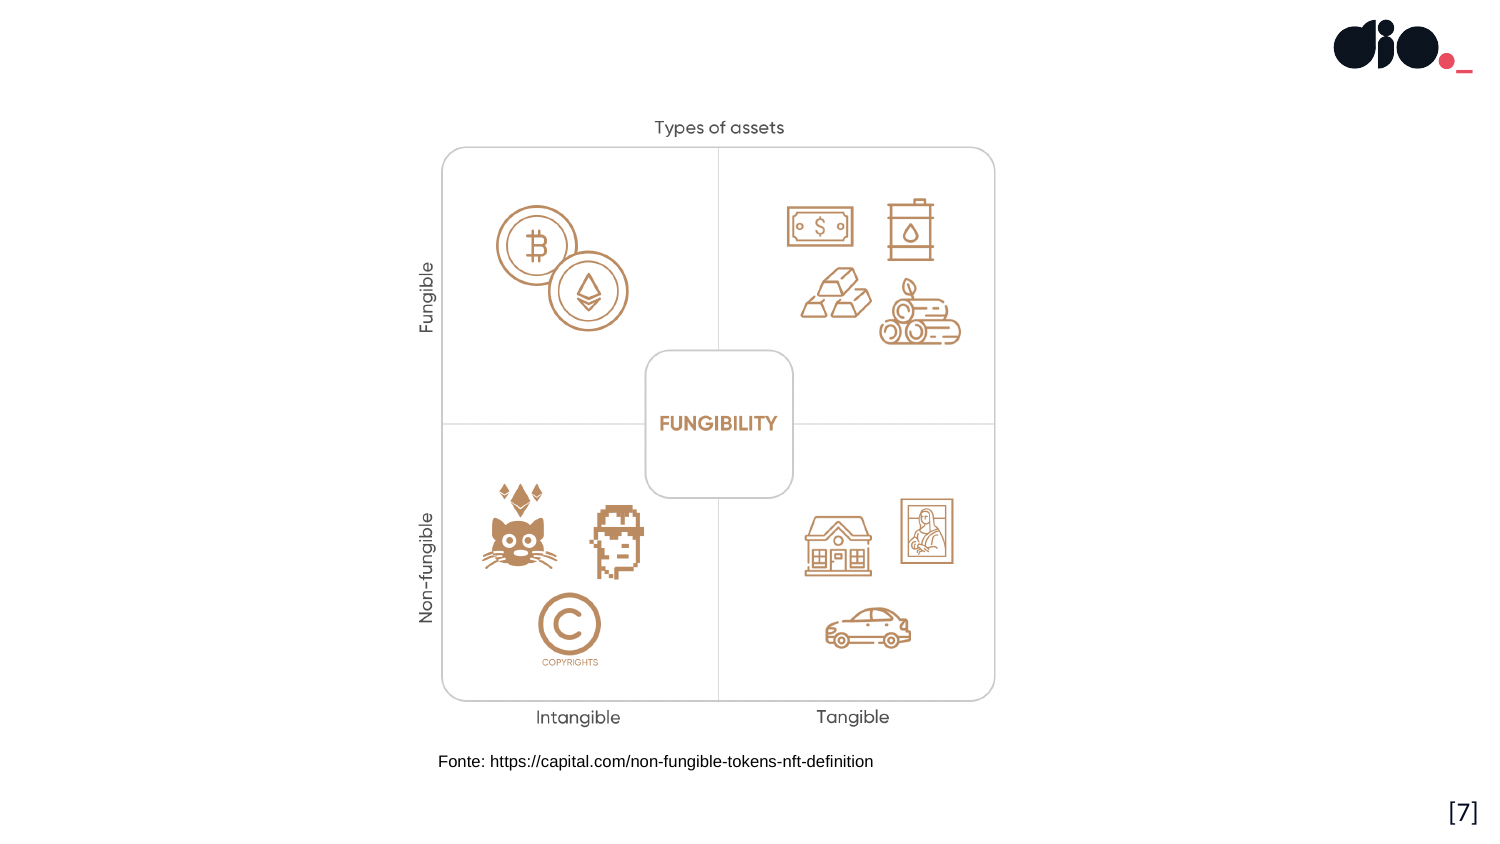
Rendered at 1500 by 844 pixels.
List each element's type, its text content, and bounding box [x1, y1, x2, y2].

slide_number [7] [1403, 779, 1494, 844]
picture [1333, 19, 1473, 74]
text_box Fonte: https://capital.com/non-fungible-tokens-nft-definition [423, 743, 1174, 779]
picture [377, 96, 1060, 760]
